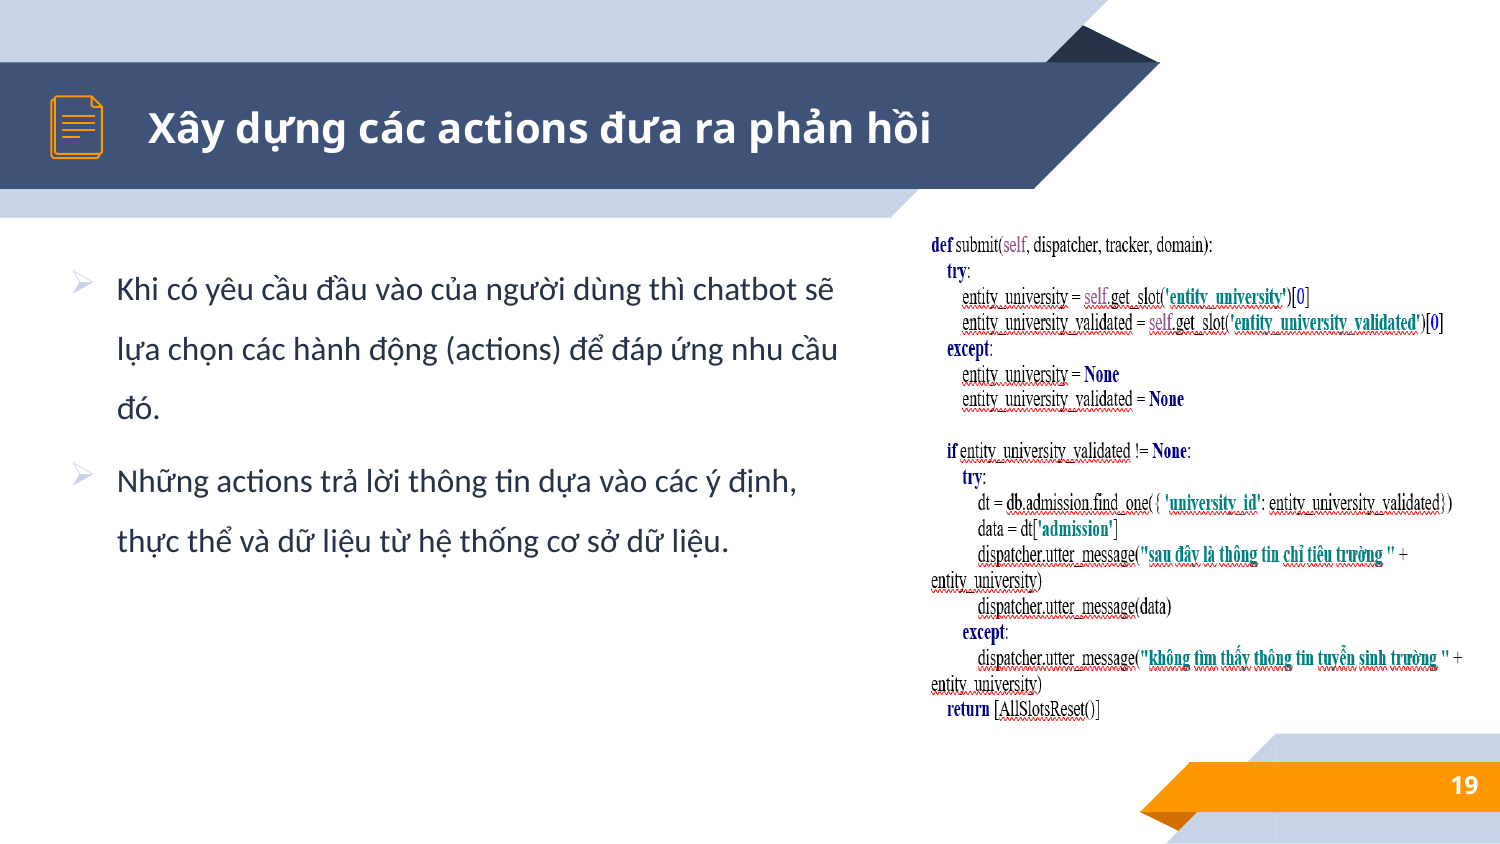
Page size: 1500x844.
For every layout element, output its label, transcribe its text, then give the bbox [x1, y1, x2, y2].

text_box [50, 96, 103, 159]
slide_number 19 [1249, 760, 1494, 813]
picture [920, 233, 1469, 729]
list Khi có yêu cầu đầu vào của người dùng thì chatbot sẽ lựa chọn các hành động (actions) để đáp ứng nhu cầu đó. Những actions trả lời thông tin dựa vào các ý định, thực thể và dữ liệu từ hệ thống cơ sở dữ liệu. [55, 233, 883, 573]
title Xây dựng các actions đưa ra phản hồi [133, 64, 1035, 190]
